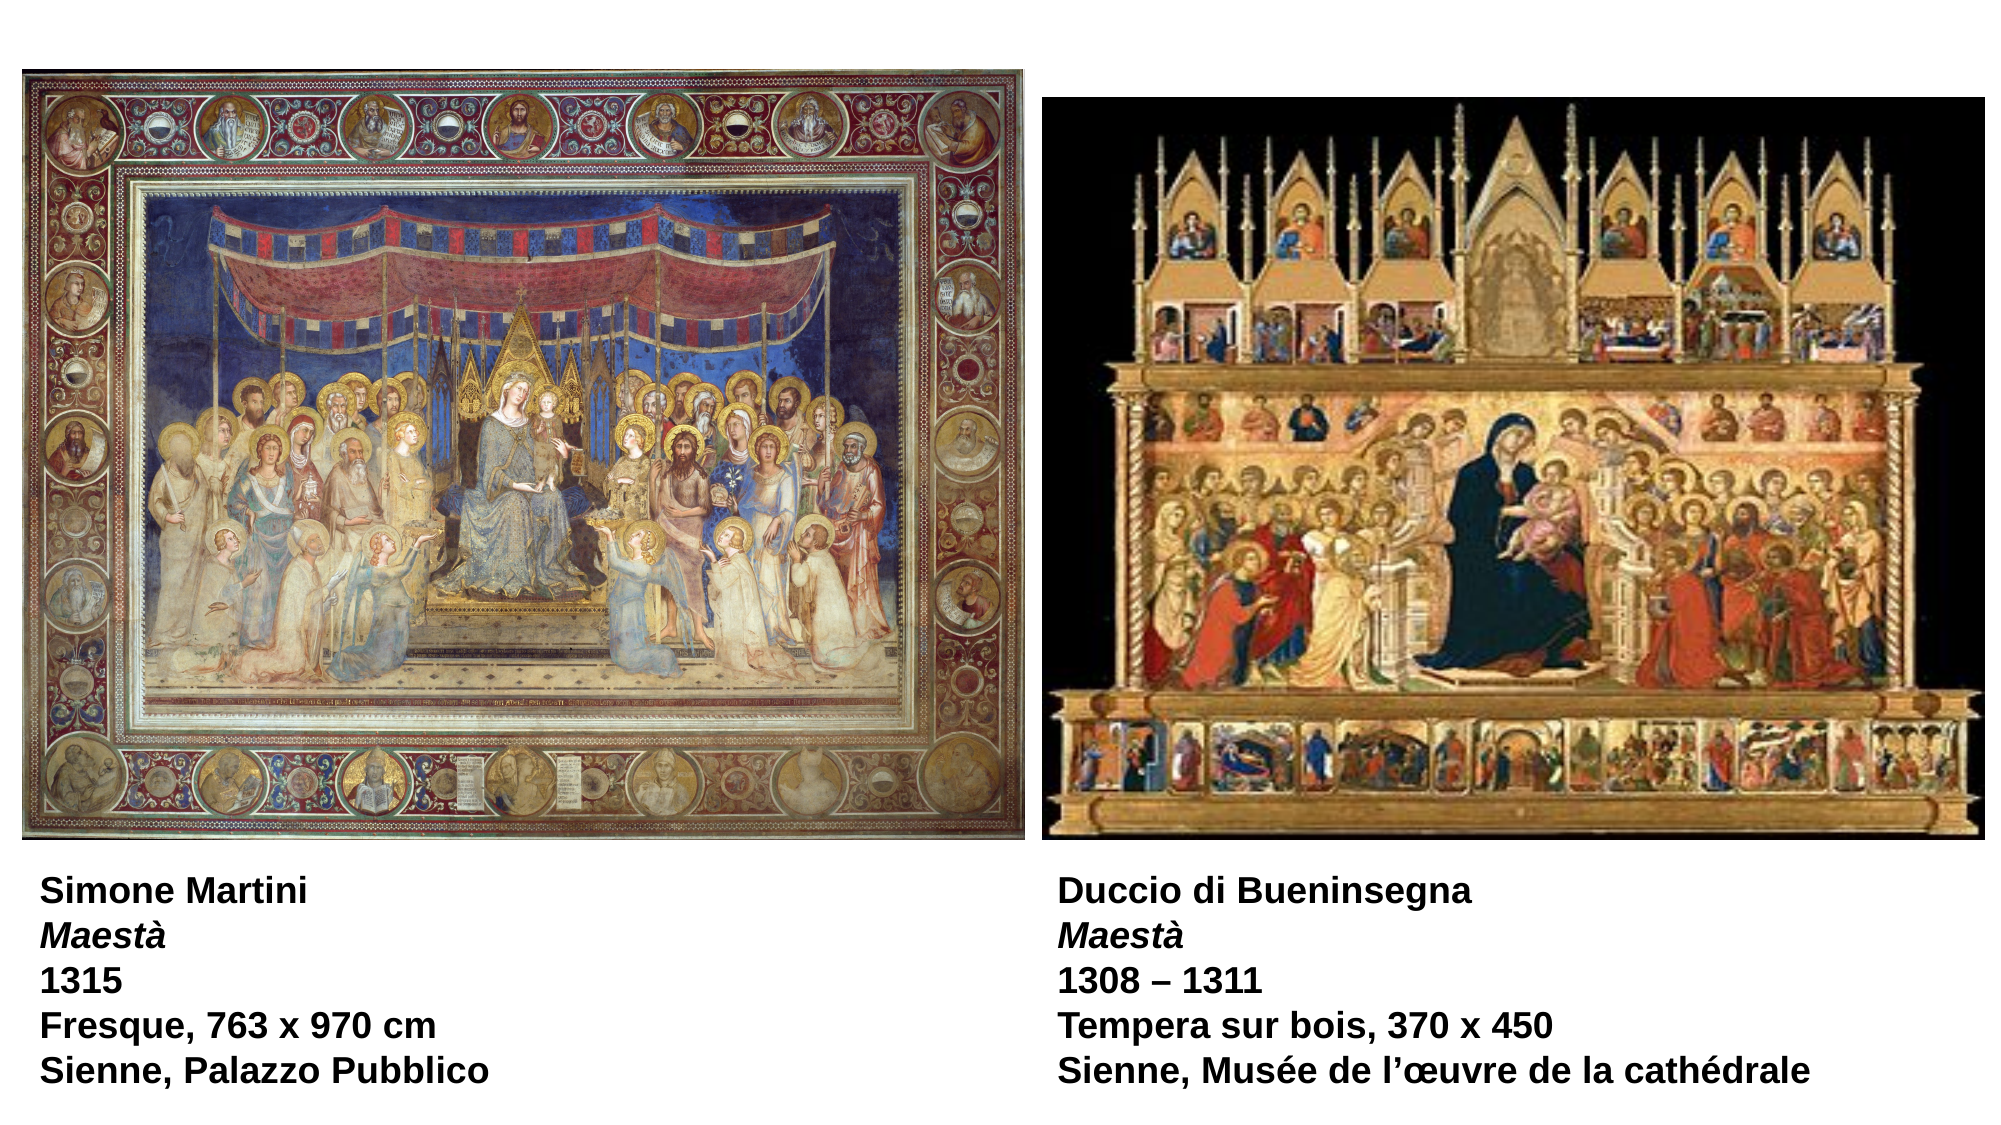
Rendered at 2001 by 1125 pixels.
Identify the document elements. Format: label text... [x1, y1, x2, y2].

picture [21, 68, 1026, 841]
text_box Simone Martini Maestà 1315 Fresque, 763 x 970 cm Sienne, Palazzo Pubblico [24, 858, 1025, 1099]
text_box Duccio di Bueninsegna Maestà 1308 – 1311 Tempera sur bois, 370 x 450 Sienne, Musée de l’œuvre de la cathédrale [1042, 858, 2000, 1099]
picture [1042, 97, 1986, 841]
